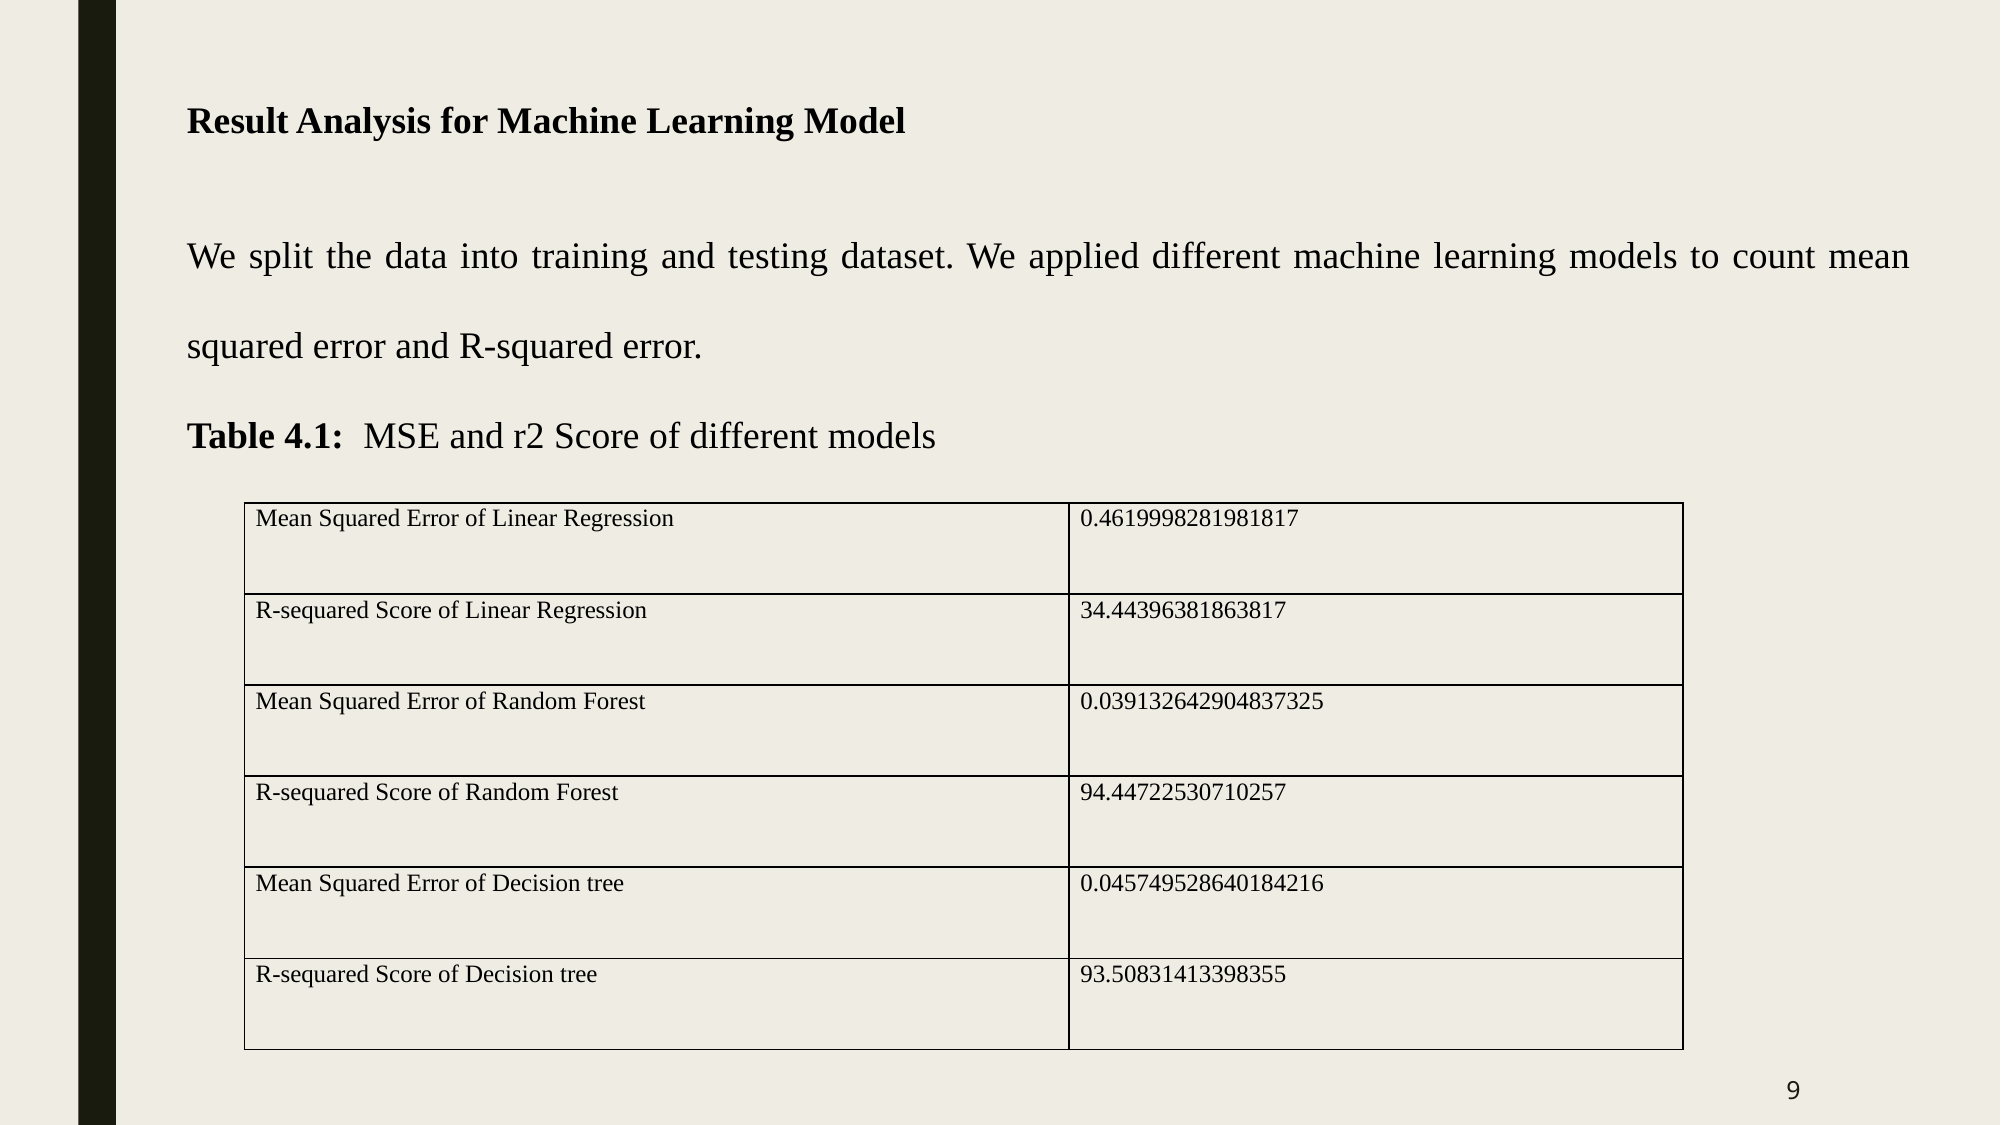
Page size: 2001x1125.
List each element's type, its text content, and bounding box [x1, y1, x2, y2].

table_cell 0.045749528640184216 [1070, 868, 1682, 958]
table_cell Mean Squared Error of Random Forest [245, 686, 1068, 775]
table_cell 0.039132642904837325 [1070, 686, 1682, 775]
table_header Mean Squared Error of Linear Regression [245, 504, 1068, 593]
text_box Result Analysis for Machine Learning Model We split the data into training and testing dataset. We applied different machine learning models to count mean squared error and R-squared error. Table 4.1: MSE and r2 Score of different models [172, 88, 1928, 554]
table_cell R-sequared Score of Decision tree [245, 959, 1068, 1049]
slide_number 9 [1553, 1058, 1816, 1125]
table_cell 34.44396381863817 [1070, 595, 1682, 684]
table_cell R-sequared Score of Random Forest [245, 777, 1068, 866]
table_header 0.4619998281981817 [1070, 504, 1682, 593]
table_cell 94.44722530710257 [1070, 777, 1682, 866]
table_cell R-sequared Score of Linear Regression [245, 595, 1068, 684]
table_cell Mean Squared Error of Decision tree [245, 868, 1068, 958]
table_cell 93.50831413398355 [1070, 959, 1682, 1049]
